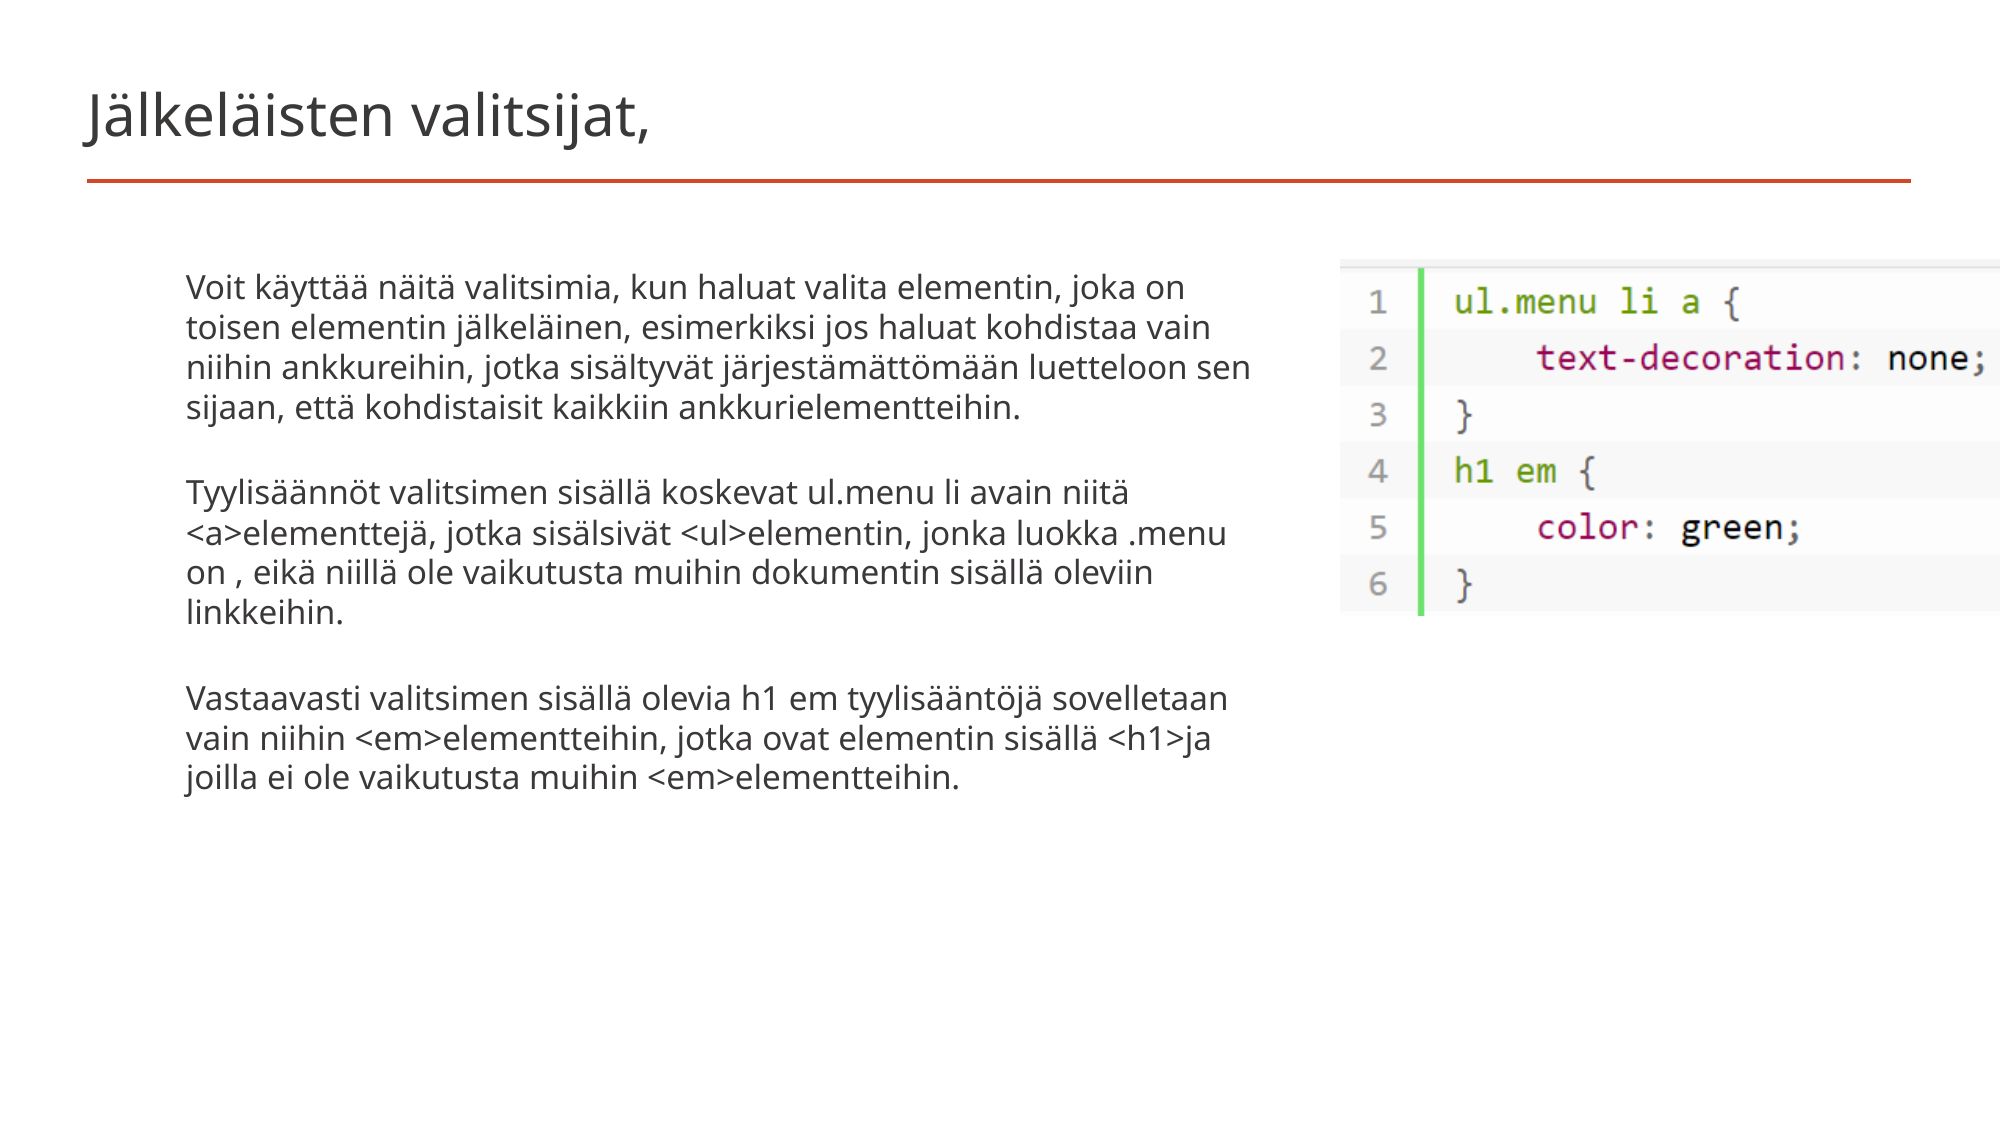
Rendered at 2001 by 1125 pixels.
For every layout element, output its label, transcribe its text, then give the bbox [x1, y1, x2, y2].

picture [1340, 259, 2000, 616]
list Voit käyttää näitä valitsimia, kun haluat valita elementin, joka on toisen elementin jälkeläinen, esimerkiksi jos haluat kohdistaa vain niihin ankkureihin, jotka sisältyvät järjestämättömään luetteloon sen sijaan, että kohdistaisit kaikkiin ankkurielementteihin. Tyylisäännöt valitsimen sisällä koskevat ul.menu li avain niitä <a>elementtejä, jotka sisälsivät <ul>elementin, jonka luokka .menu on , eikä niillä ole vaikutusta muihin dokumentin sisällä oleviin linkkeihin. Vastaavasti valitsimen sisällä olevia h1 em tyylisääntöjä sovelletaan vain niihin <em>elementteihin, jotka ovat elementin sisällä <h1>ja joilla ei ole vaikutusta muihin <em>elementteihin. [170, 259, 1278, 1000]
title Jälkeläisten valitsijat, [72, 70, 1912, 163]
